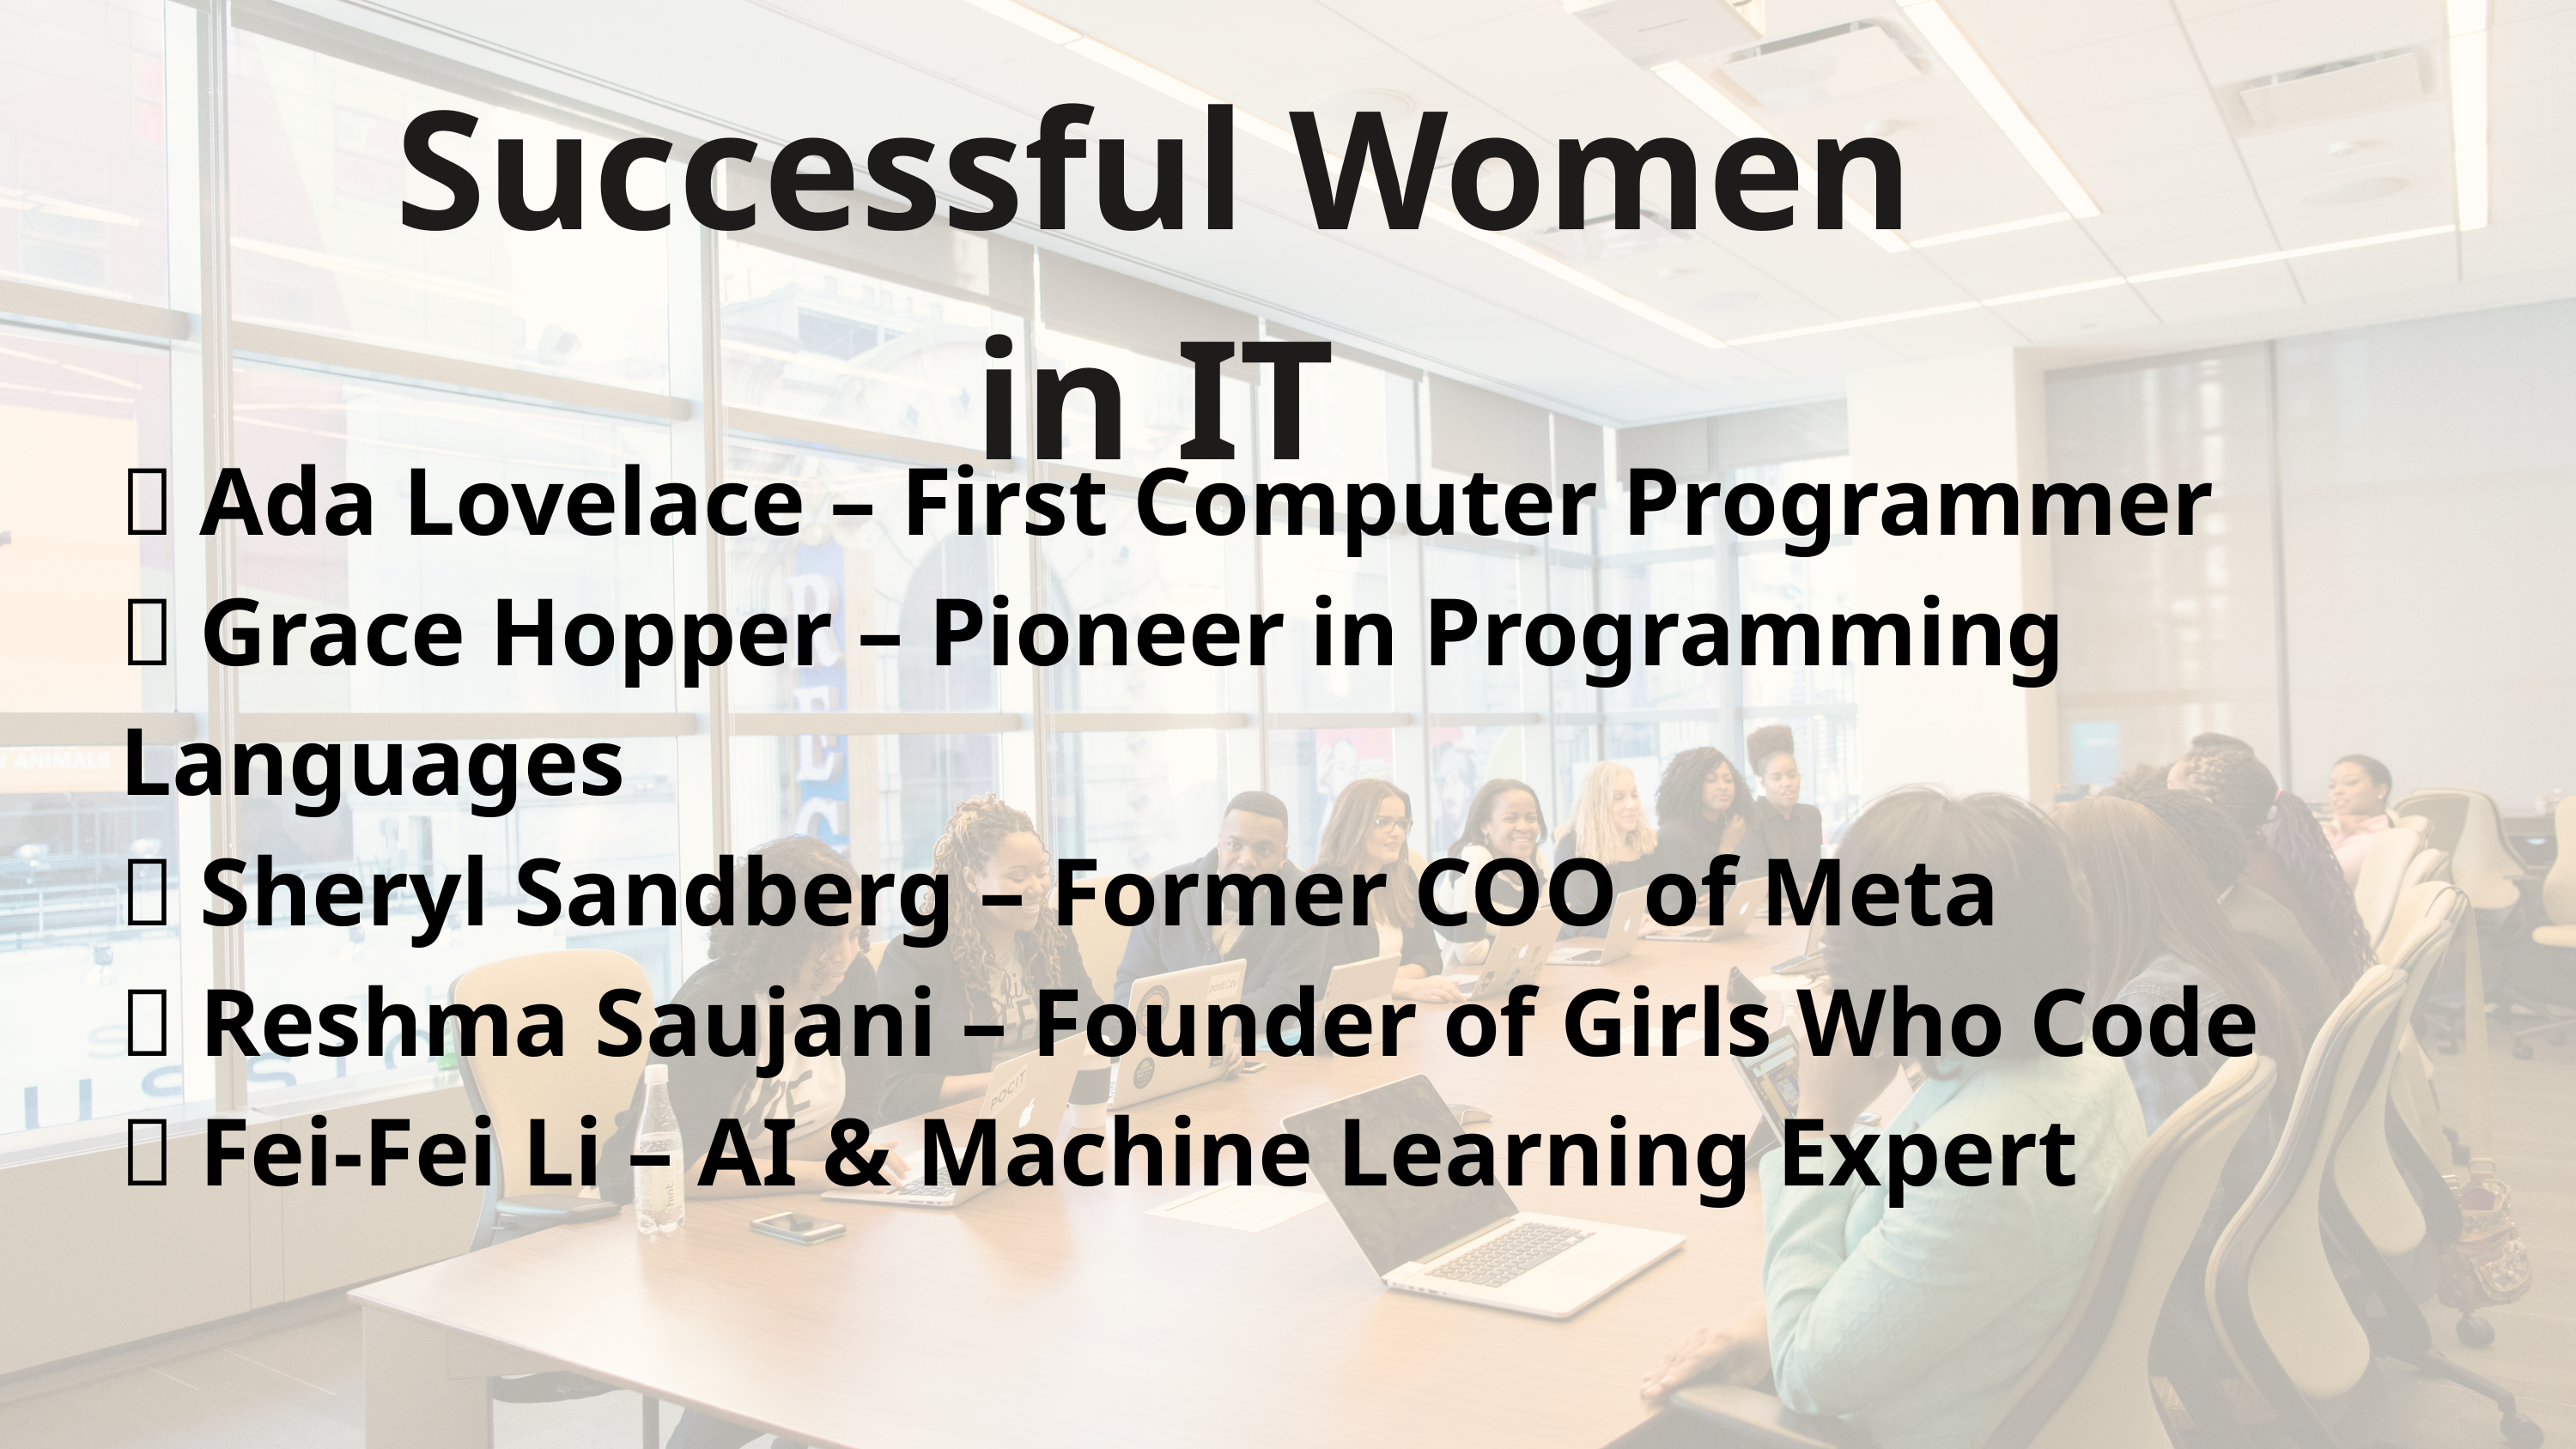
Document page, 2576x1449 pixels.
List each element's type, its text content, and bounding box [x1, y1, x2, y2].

text_box Successful Women in IT [326, 32, 1984, 494]
text_box 🔹 Ada Lovelace – First Computer Programmer 🔹 Grace Hopper – Pioneer in Programming Languages 🔹 Sheryl Sandberg – Former COO of Meta 🔹 Reshma Saujani – Founder of Girls Who Code 🔹 Fei-Fei Li – AI & Machine Learning Expert [119, 293, 2307, 1335]
text_box [0, 0, 2576, 1449]
